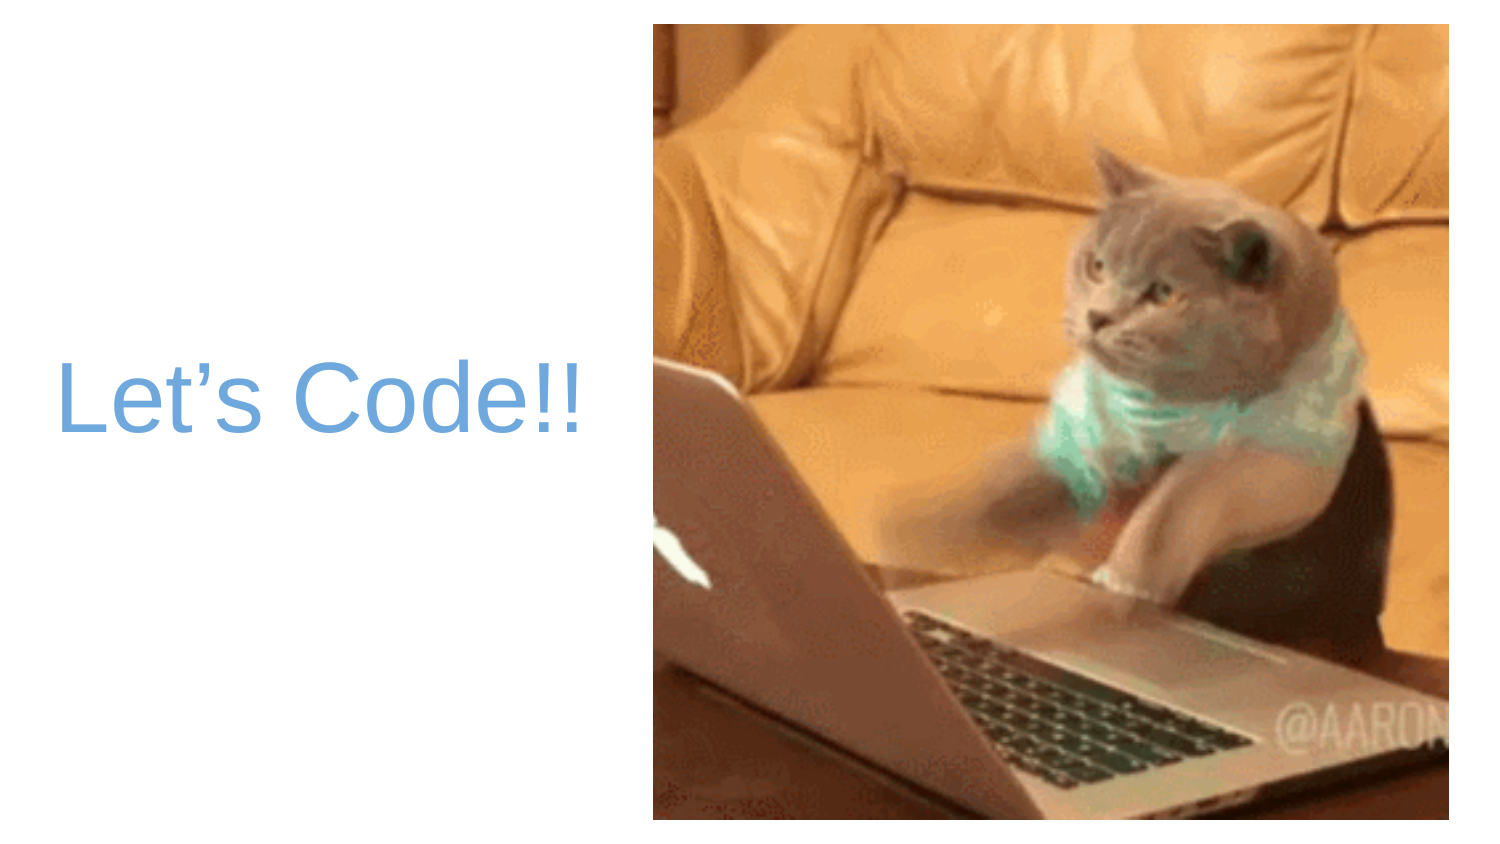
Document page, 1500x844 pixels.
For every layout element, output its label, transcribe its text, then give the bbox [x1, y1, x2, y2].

picture [653, 24, 1450, 820]
title Let’s Code!! [40, 317, 629, 412]
